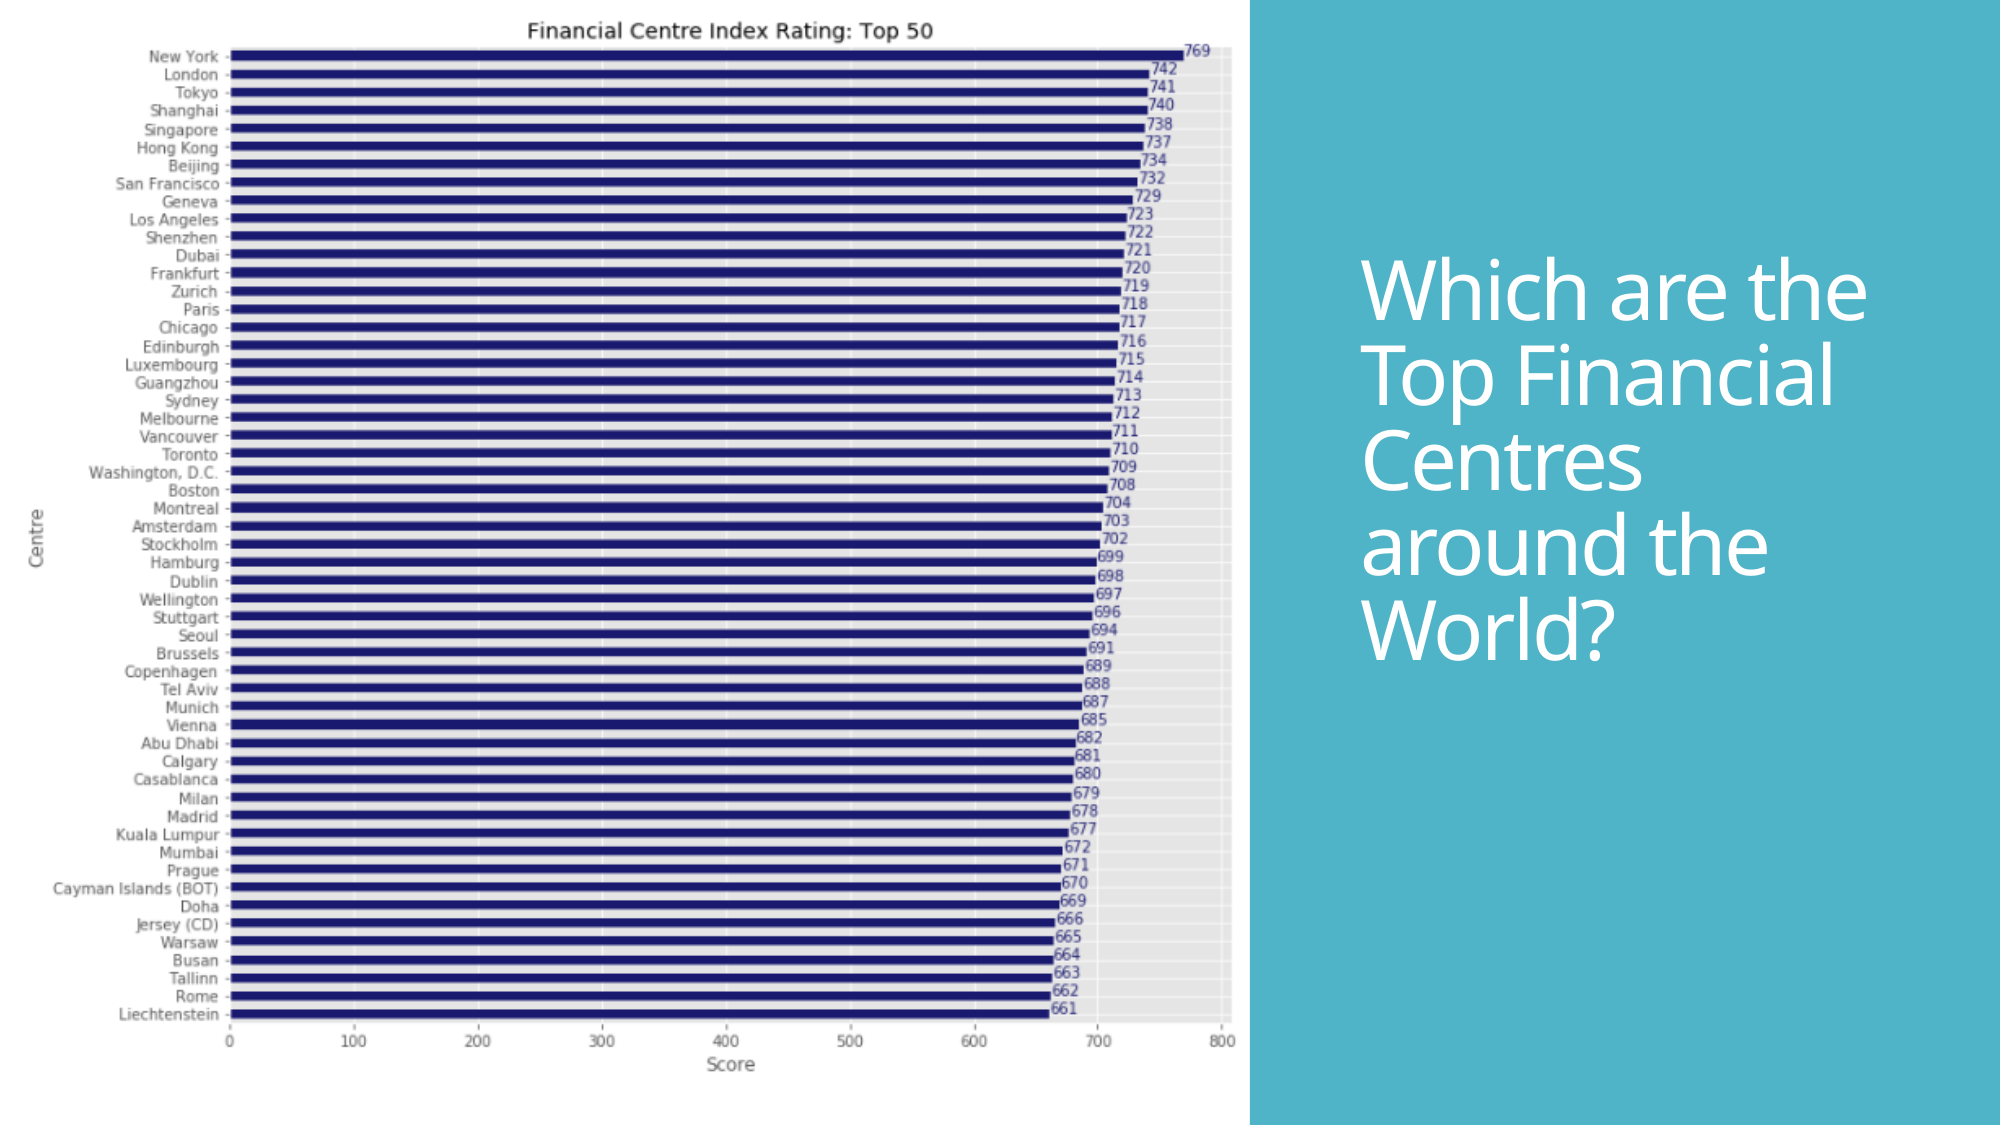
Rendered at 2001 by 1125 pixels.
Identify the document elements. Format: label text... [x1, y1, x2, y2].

picture [23, 15, 1242, 1084]
title Which are the Top Financial Centres around the World? [1345, 370, 1901, 686]
